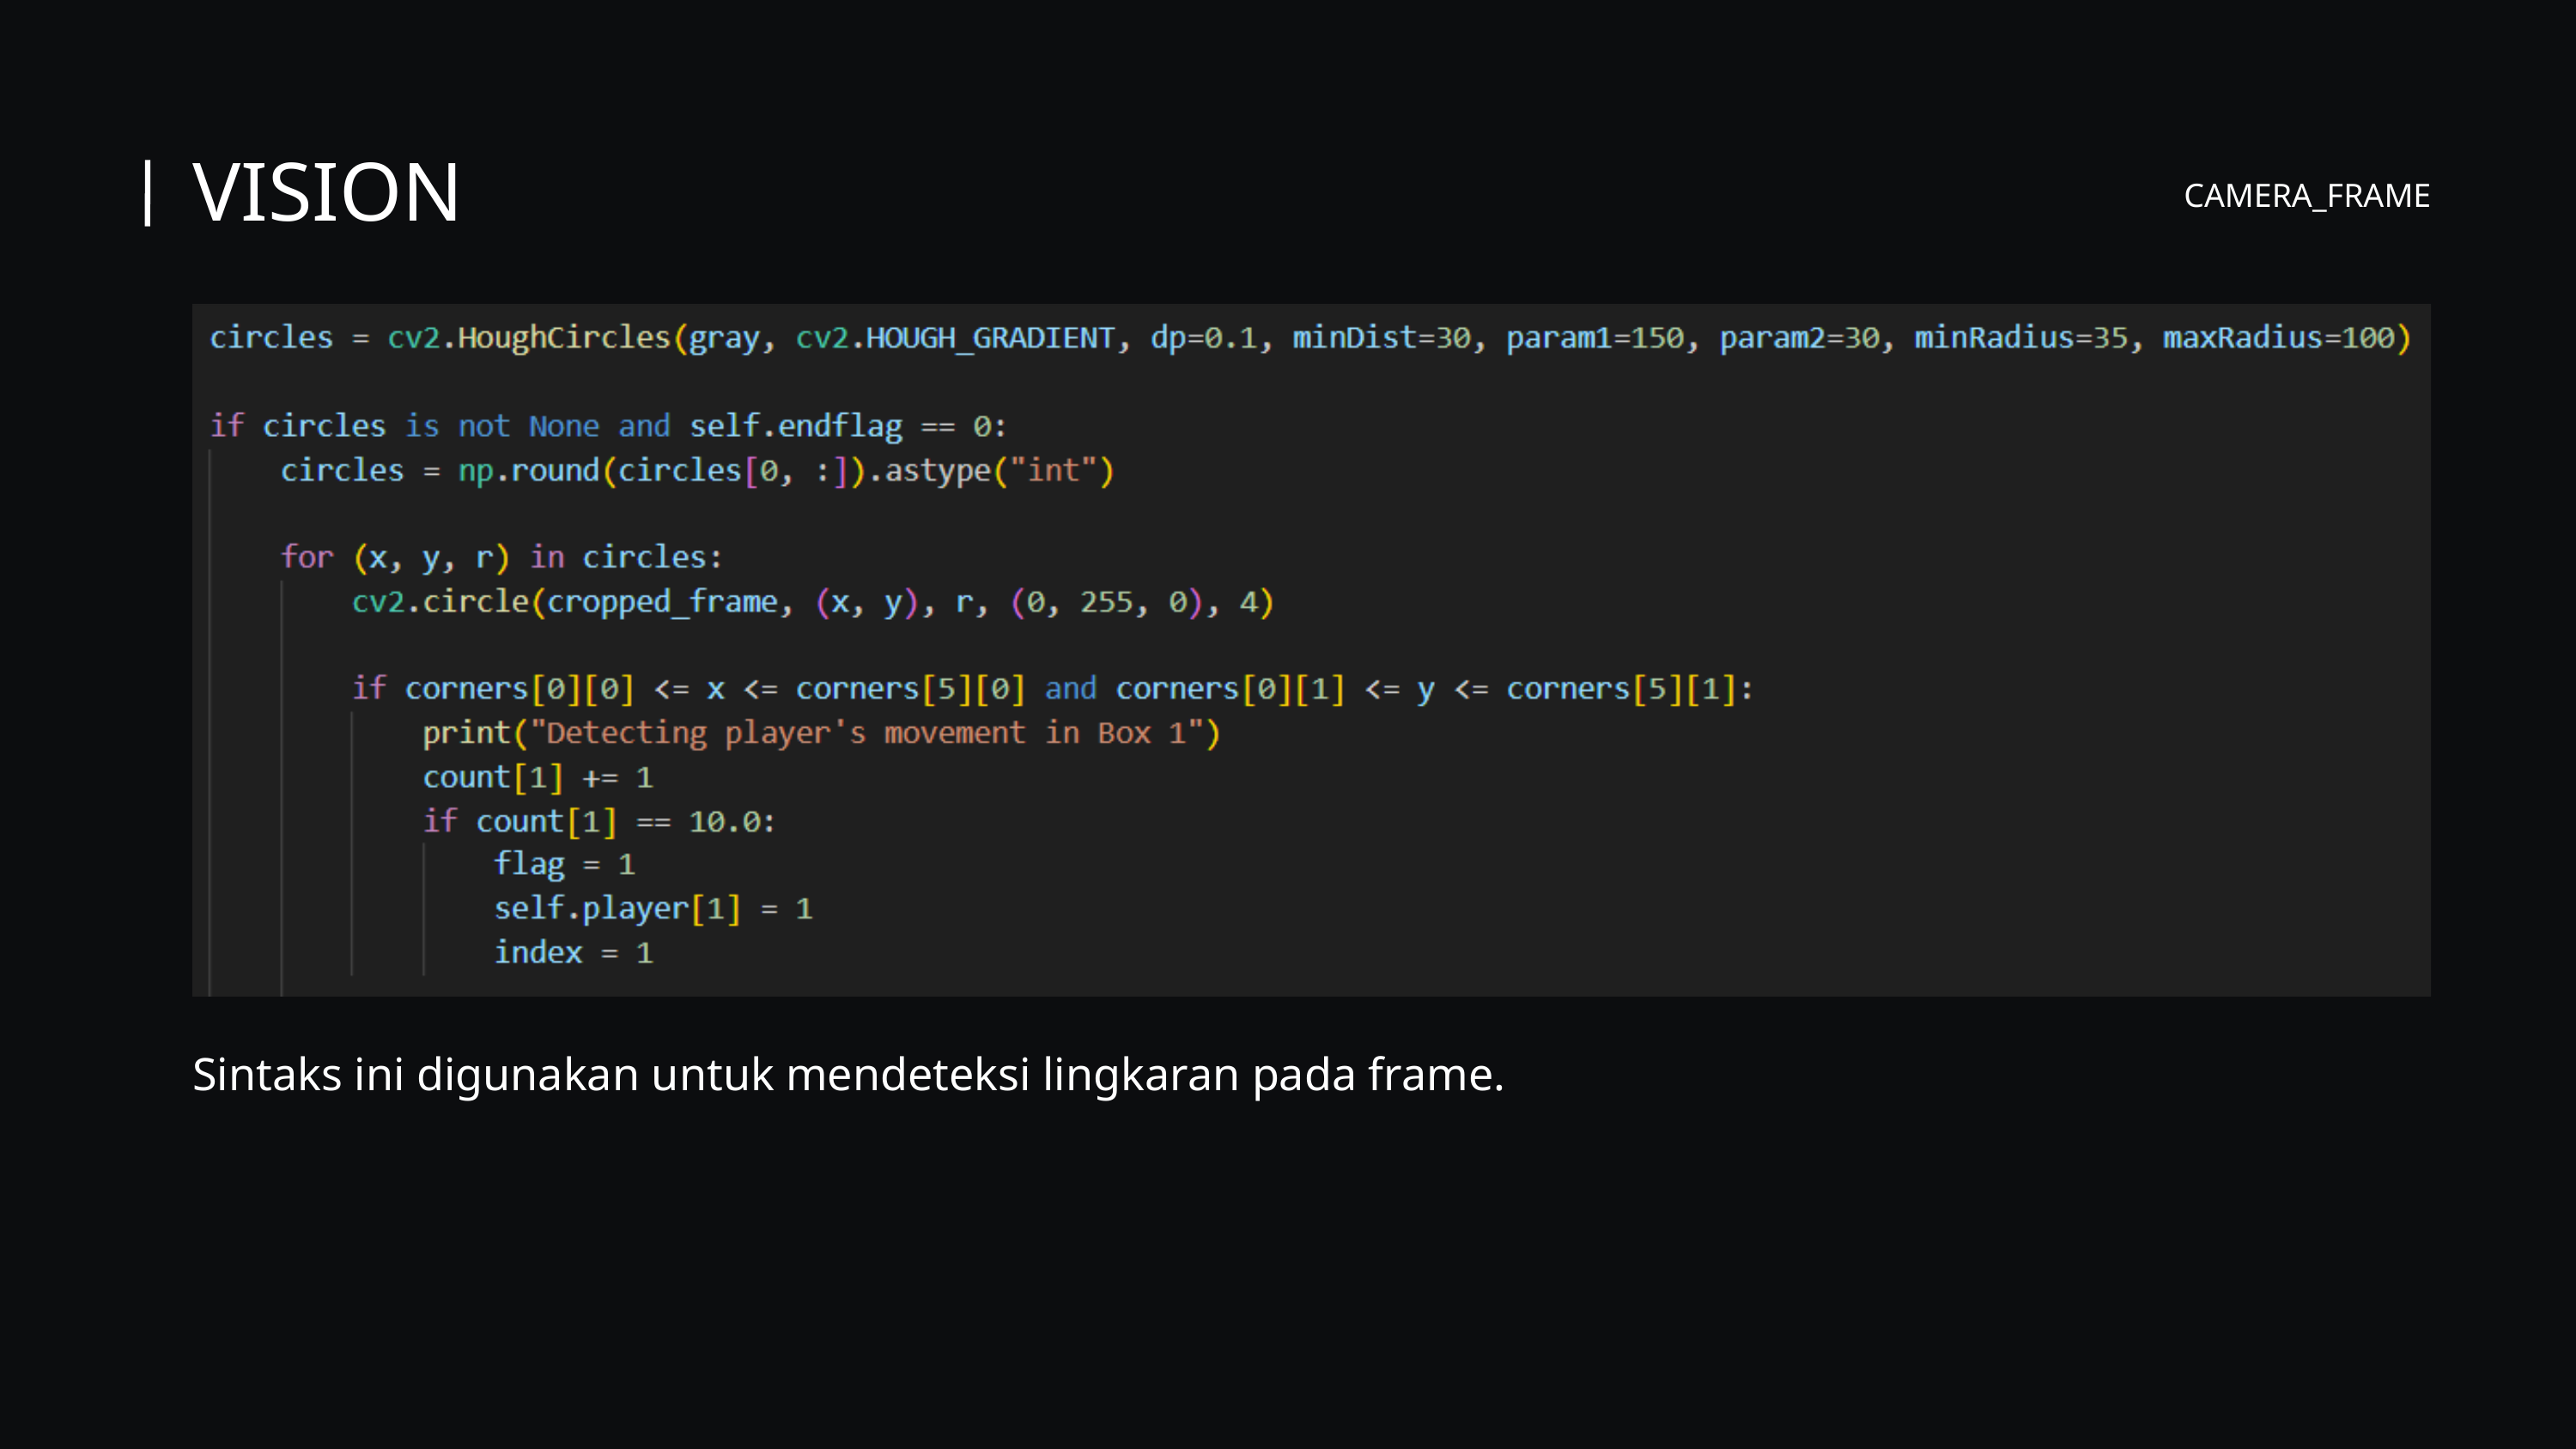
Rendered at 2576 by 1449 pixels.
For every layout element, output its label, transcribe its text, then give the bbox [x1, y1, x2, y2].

text_box CAMERA_FRAME [2002, 168, 2432, 215]
text_box Sintaks ini digunakan untuk mendeteksi lingkaran pada frame. [192, 1032, 1729, 1100]
text_box [192, 304, 2432, 997]
text_box VISION [192, 156, 637, 238]
